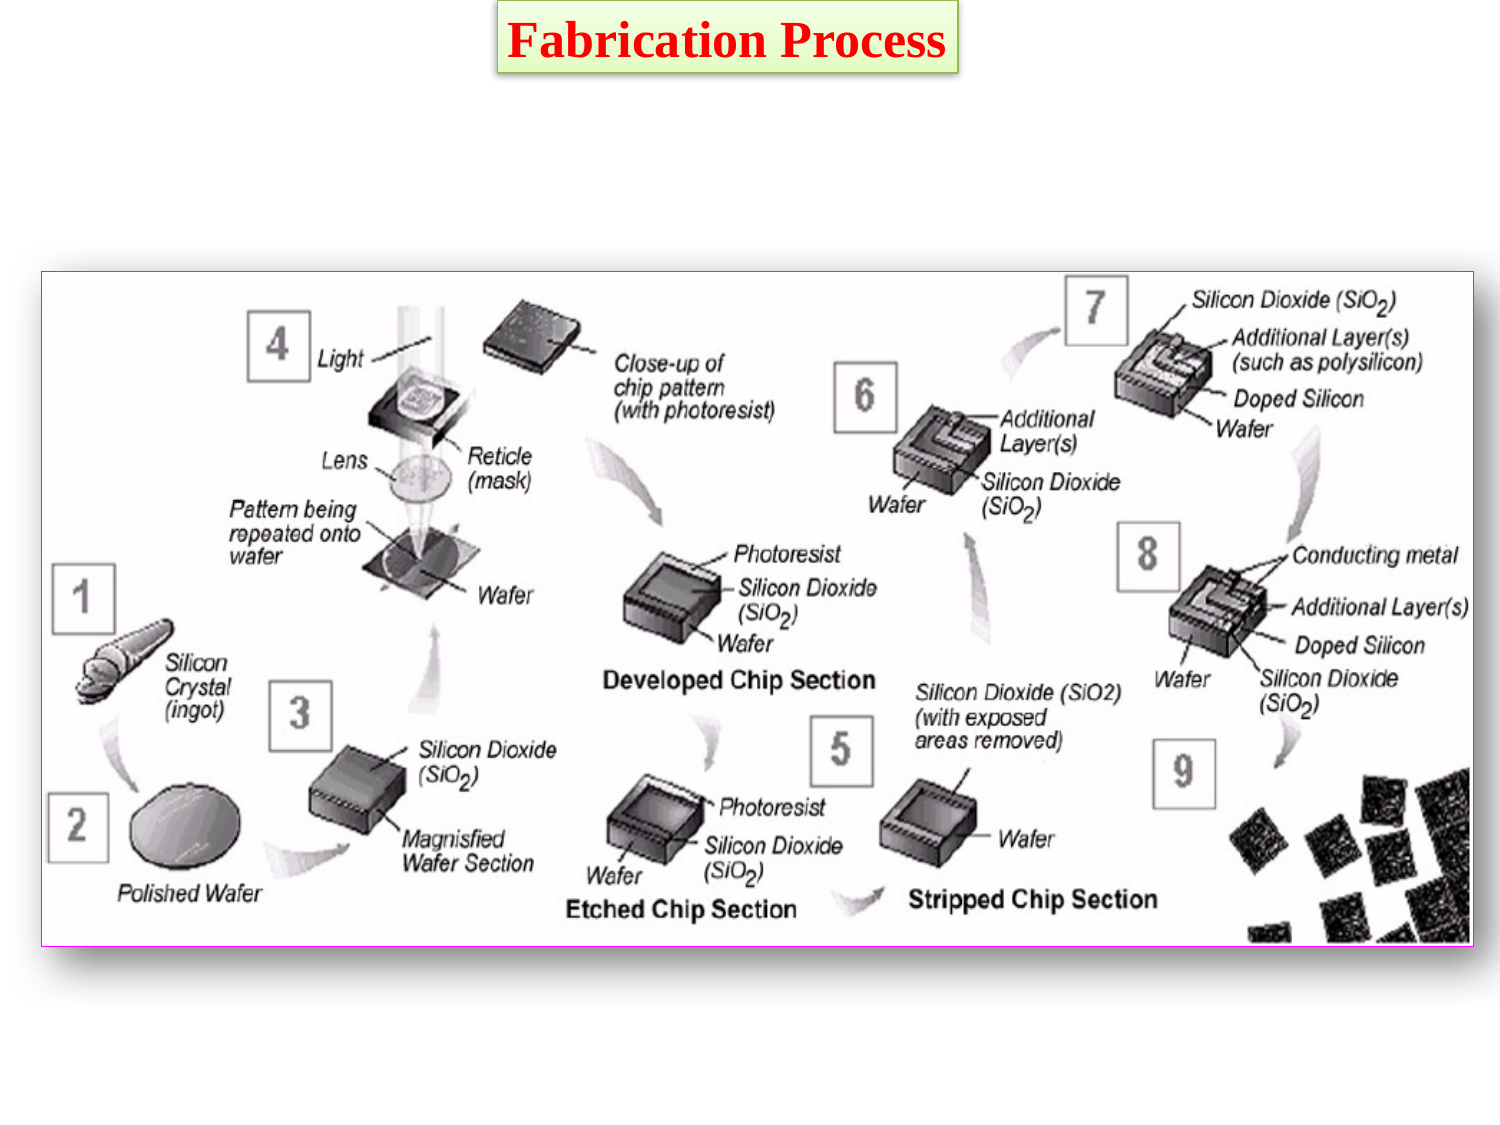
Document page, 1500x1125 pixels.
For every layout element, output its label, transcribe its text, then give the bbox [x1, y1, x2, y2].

picture [41, 271, 1474, 948]
text_box Fabrication Process [497, 0, 959, 74]
